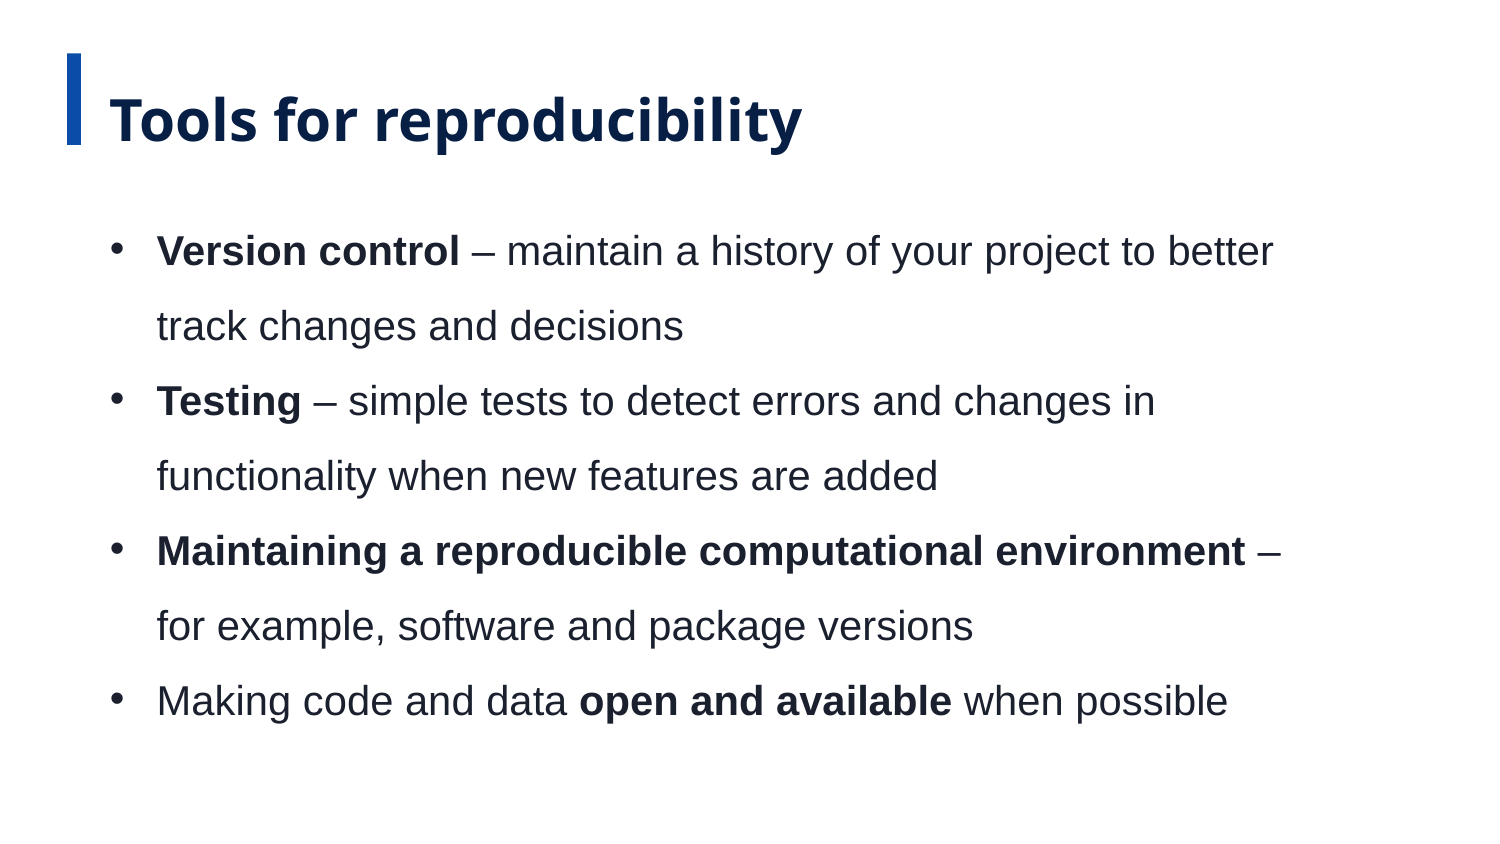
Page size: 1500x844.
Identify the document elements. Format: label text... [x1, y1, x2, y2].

text_box Tools for reproducibility [95, 26, 1206, 161]
text_box Version control – maintain a history of your project to better track changes and decisions Testing – simple tests to detect errors and changes in functionality when new features are added Maintaining a reproducible computational environment – for example, software and package versions Making code and data open and available when possible [95, 191, 1355, 731]
text_box [65, 51, 83, 147]
